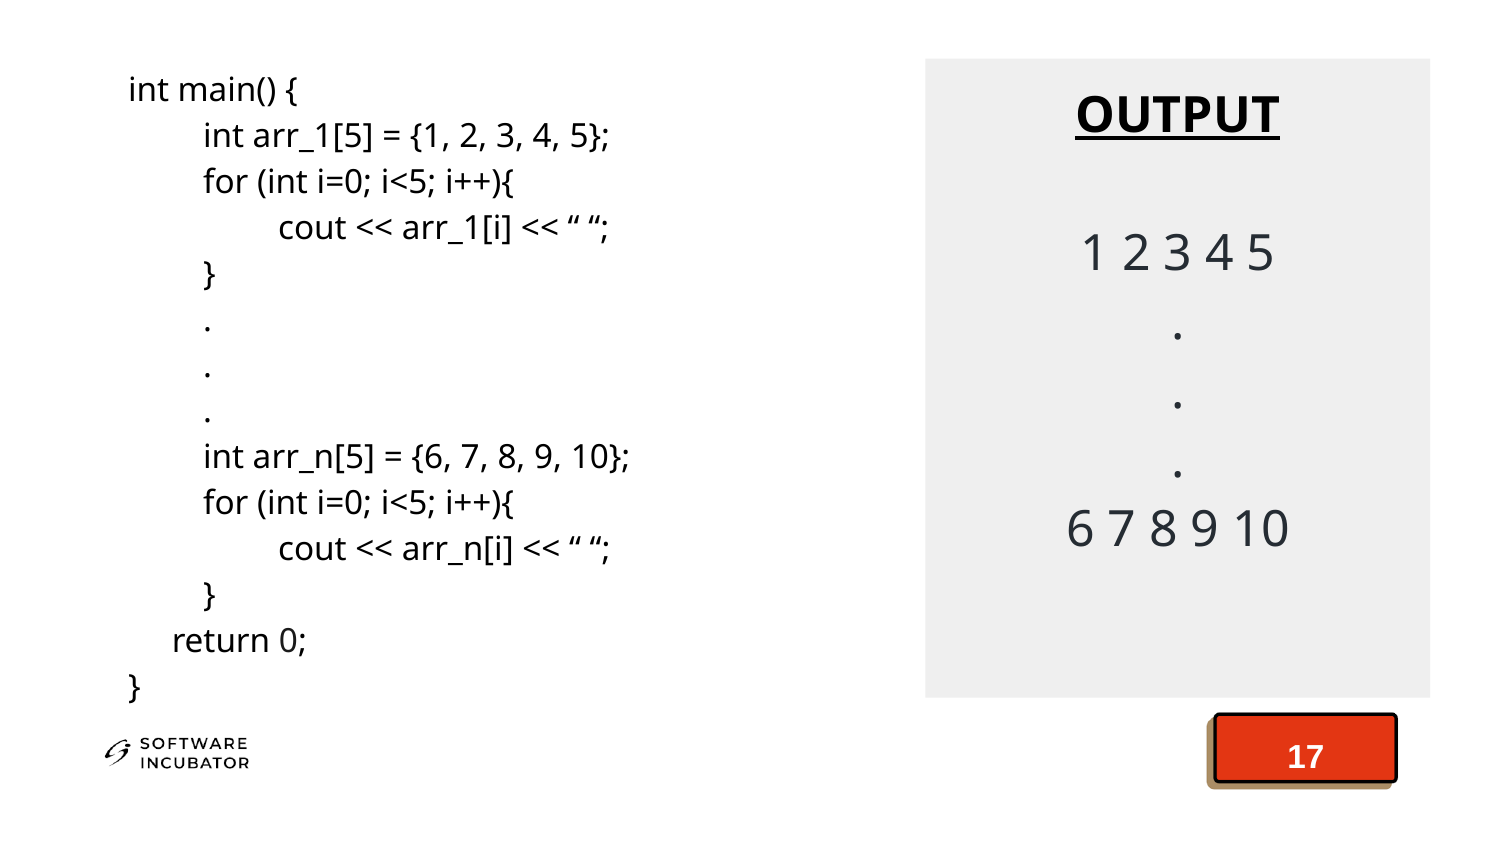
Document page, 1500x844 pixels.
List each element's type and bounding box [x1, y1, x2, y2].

text_box [925, 58, 1431, 698]
picture [0, 0, 1500, 844]
